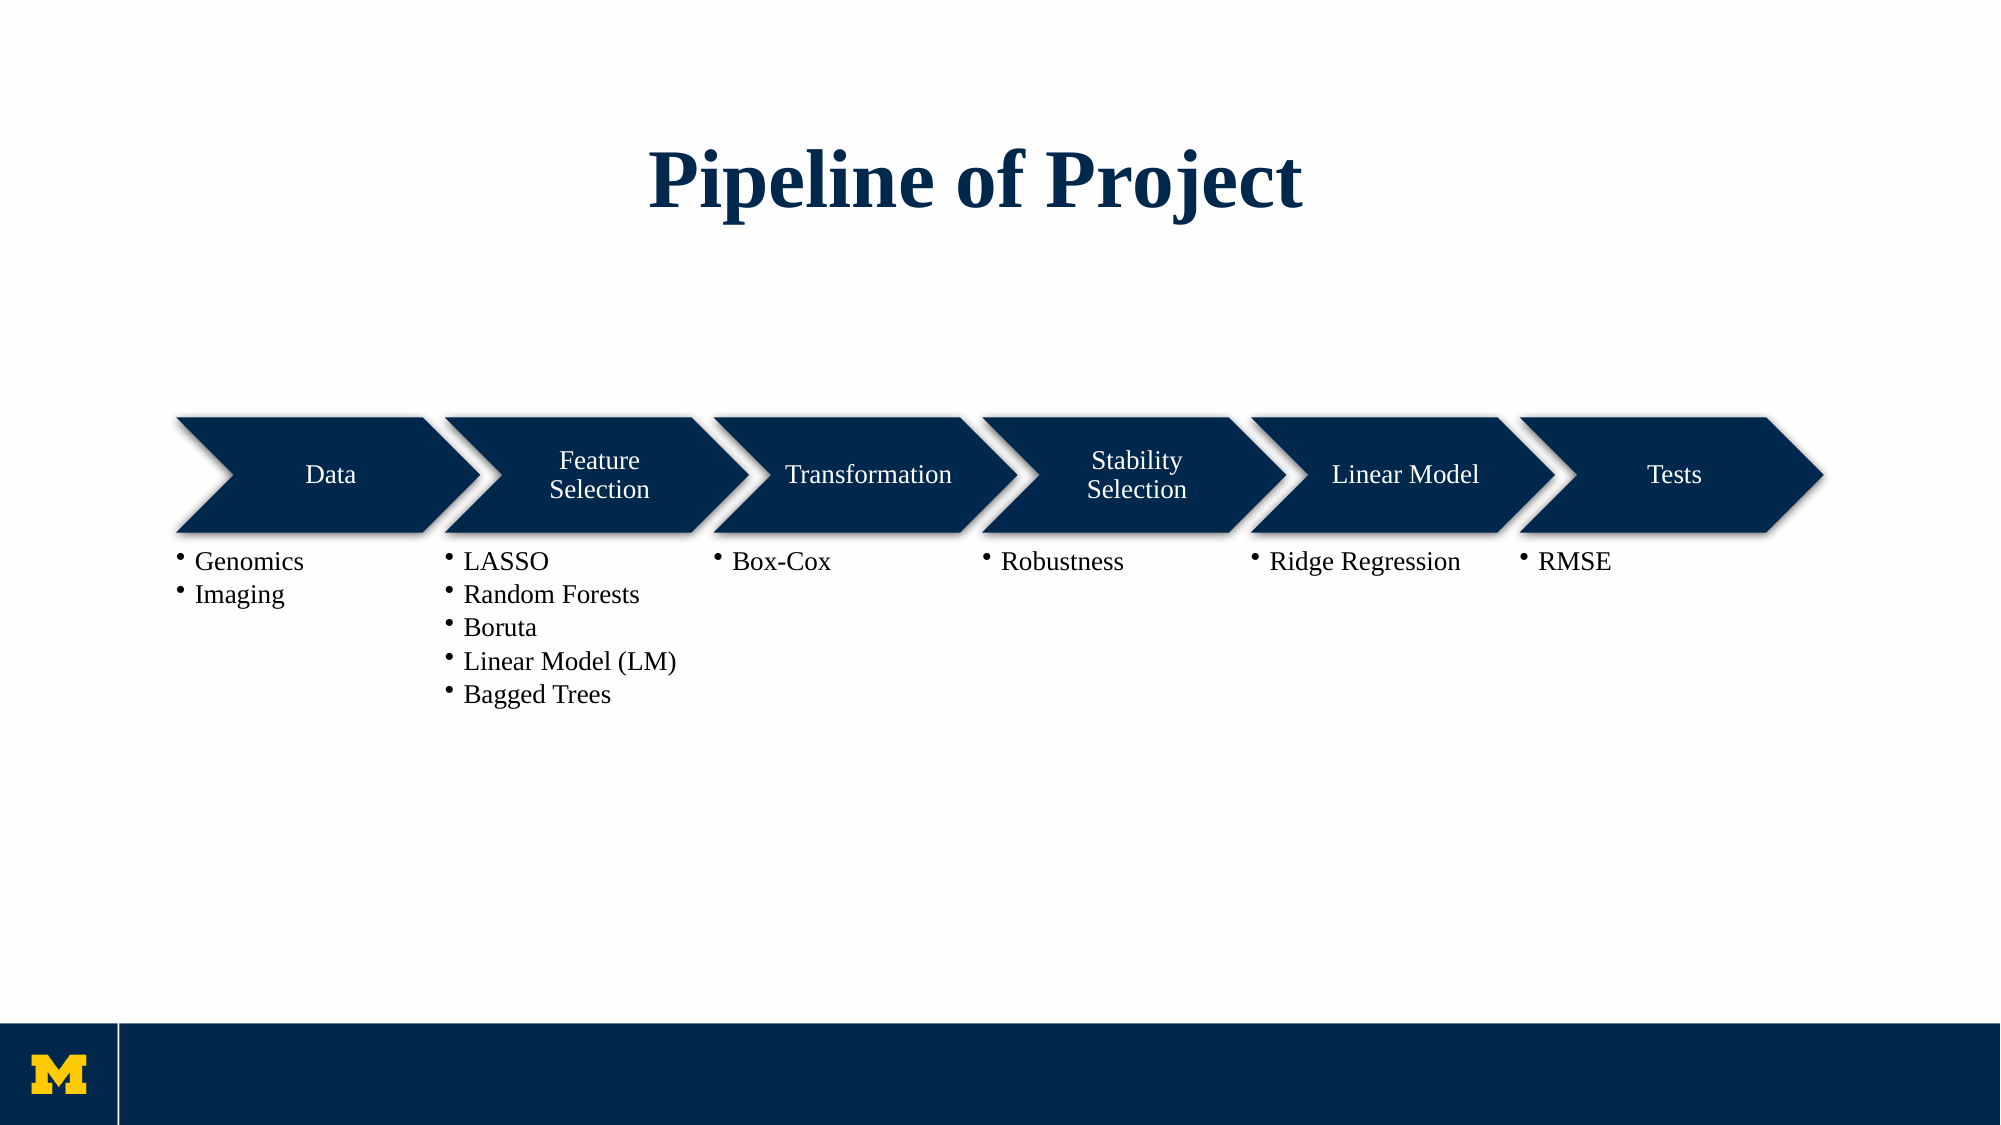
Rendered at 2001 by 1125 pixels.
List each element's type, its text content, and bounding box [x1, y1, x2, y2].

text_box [174, 232, 1825, 893]
title Pipeline of Project [633, 90, 1433, 232]
picture [0, 0, 2000, 1125]
